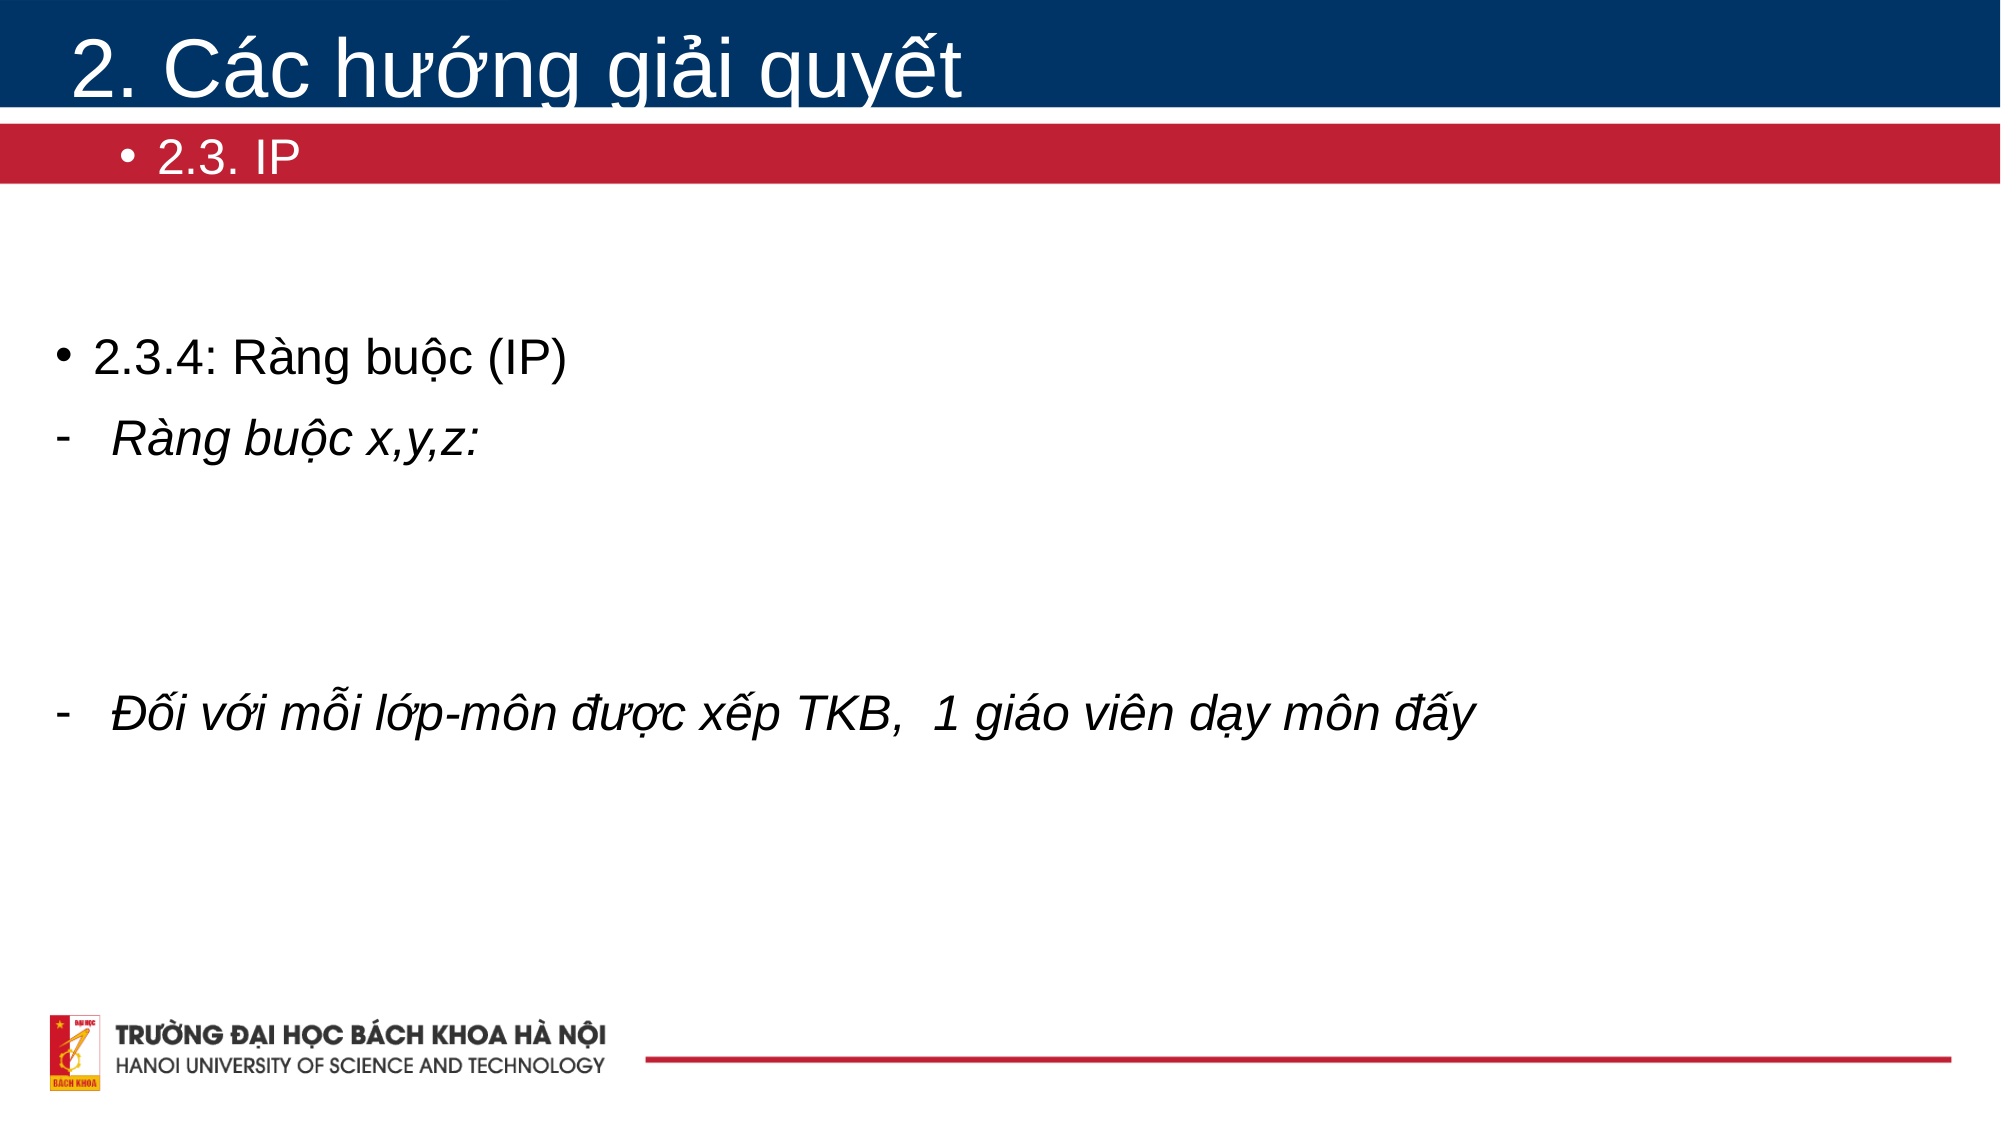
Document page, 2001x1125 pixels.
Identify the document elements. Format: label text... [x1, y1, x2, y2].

text_box 2.3. IP [104, 124, 1945, 196]
text_box 2. Các hướng giải quyết [55, 18, 1945, 112]
picture [0, 0, 2001, 1125]
